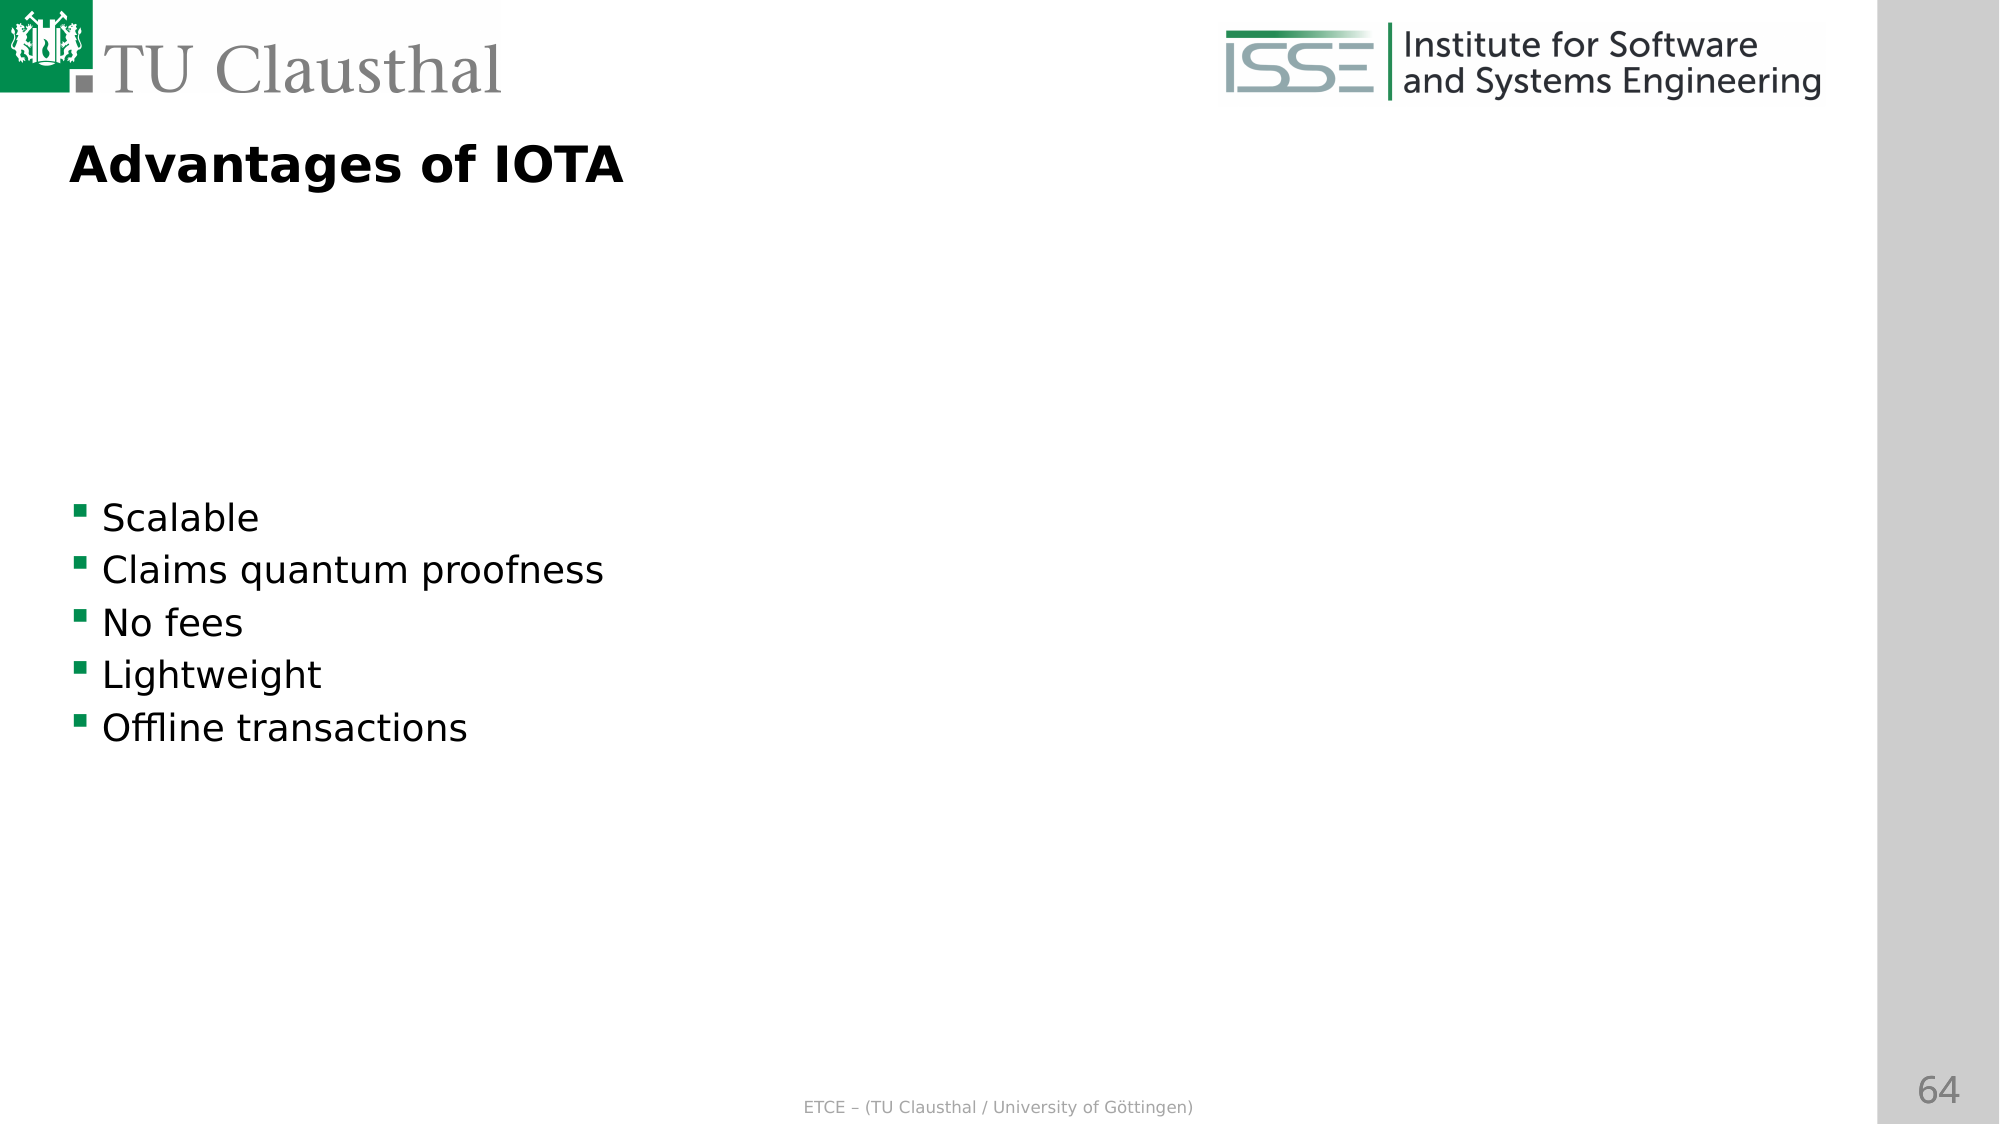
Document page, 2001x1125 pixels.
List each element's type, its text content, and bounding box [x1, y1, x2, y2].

text_box Scalable Claims quantum proofness No fees Lightweight Offline transactions [55, 208, 1818, 1034]
picture [0, 0, 501, 93]
picture [1218, 22, 1826, 107]
text_box Advantages of IOTA [55, 125, 1818, 208]
